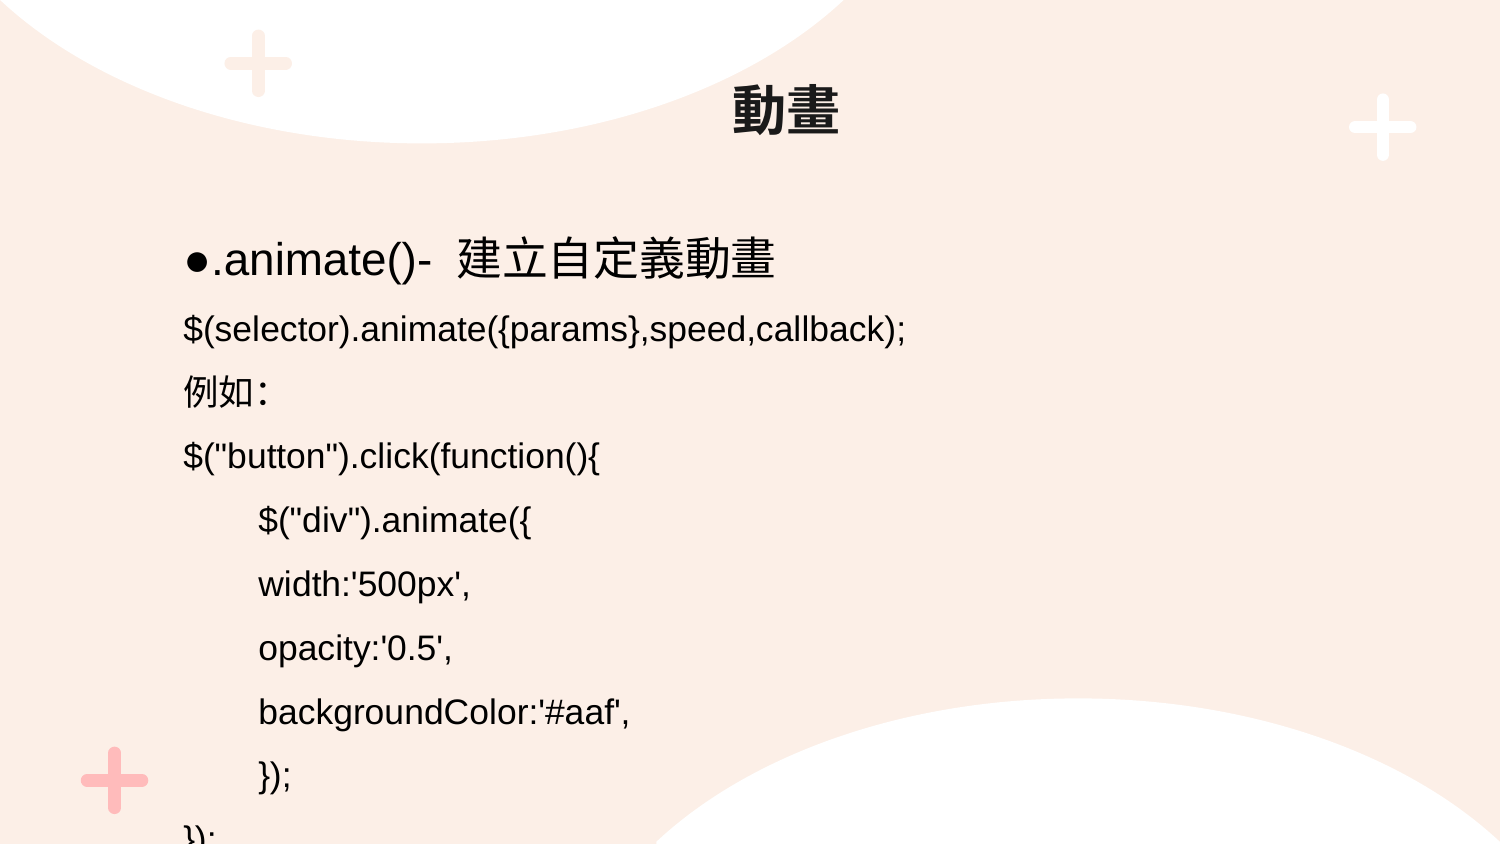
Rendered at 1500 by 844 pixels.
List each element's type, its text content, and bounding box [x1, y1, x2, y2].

title 動畫 [115, 67, 1383, 163]
list ●.animate()- 建立自定義動畫 $(selector).animate({params},speed,callback); 例如： $("button").click(function(){ $("div").animate({ width:'500px', opacity:'0.5', backgroundColor:'#aaf', }); }); [183, 172, 1408, 793]
